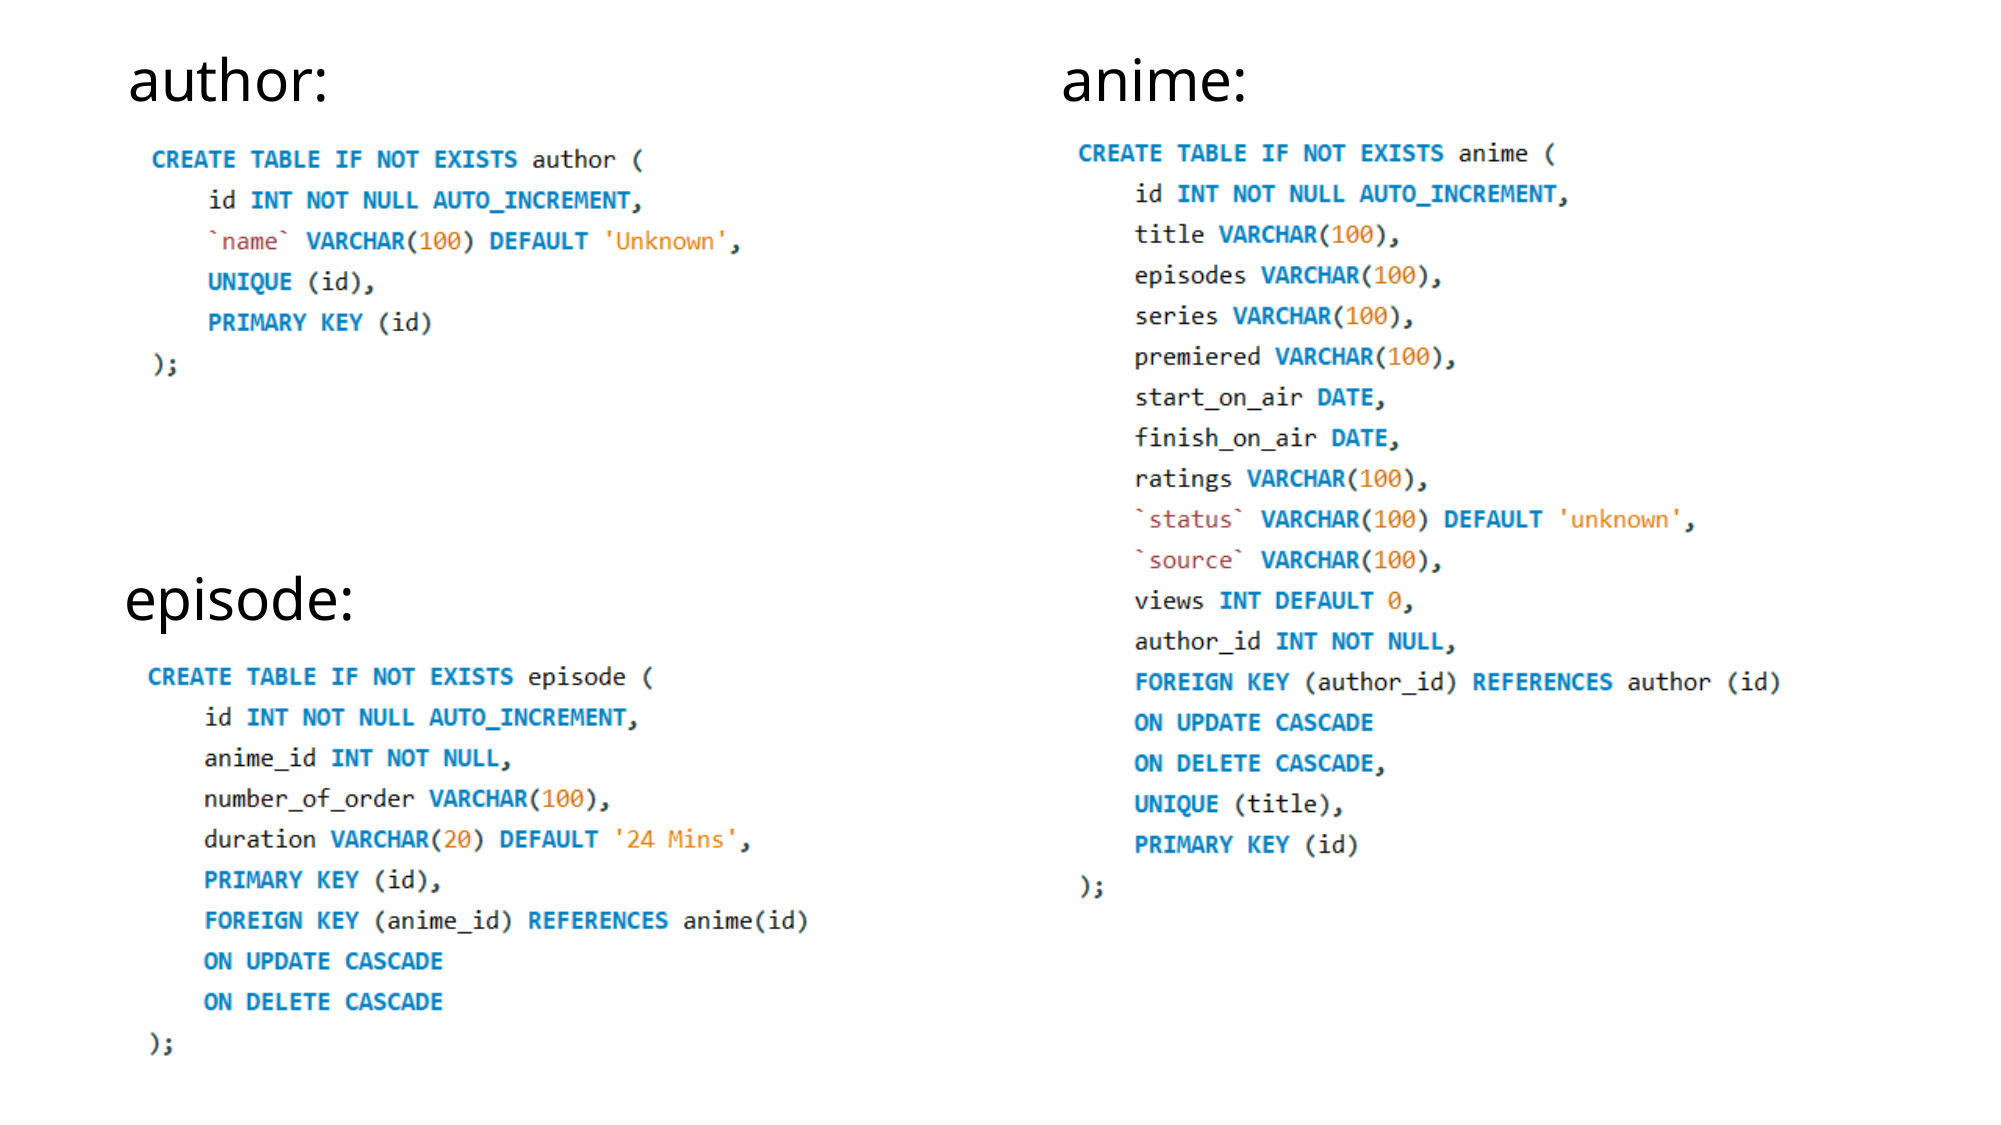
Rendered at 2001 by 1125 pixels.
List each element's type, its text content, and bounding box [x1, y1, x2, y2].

title author: [0, 0, 469, 166]
text_box anime: [914, 0, 1394, 166]
picture [140, 654, 852, 1062]
text_box episode: [0, 519, 480, 685]
picture [144, 132, 759, 386]
picture [1069, 132, 1812, 908]
